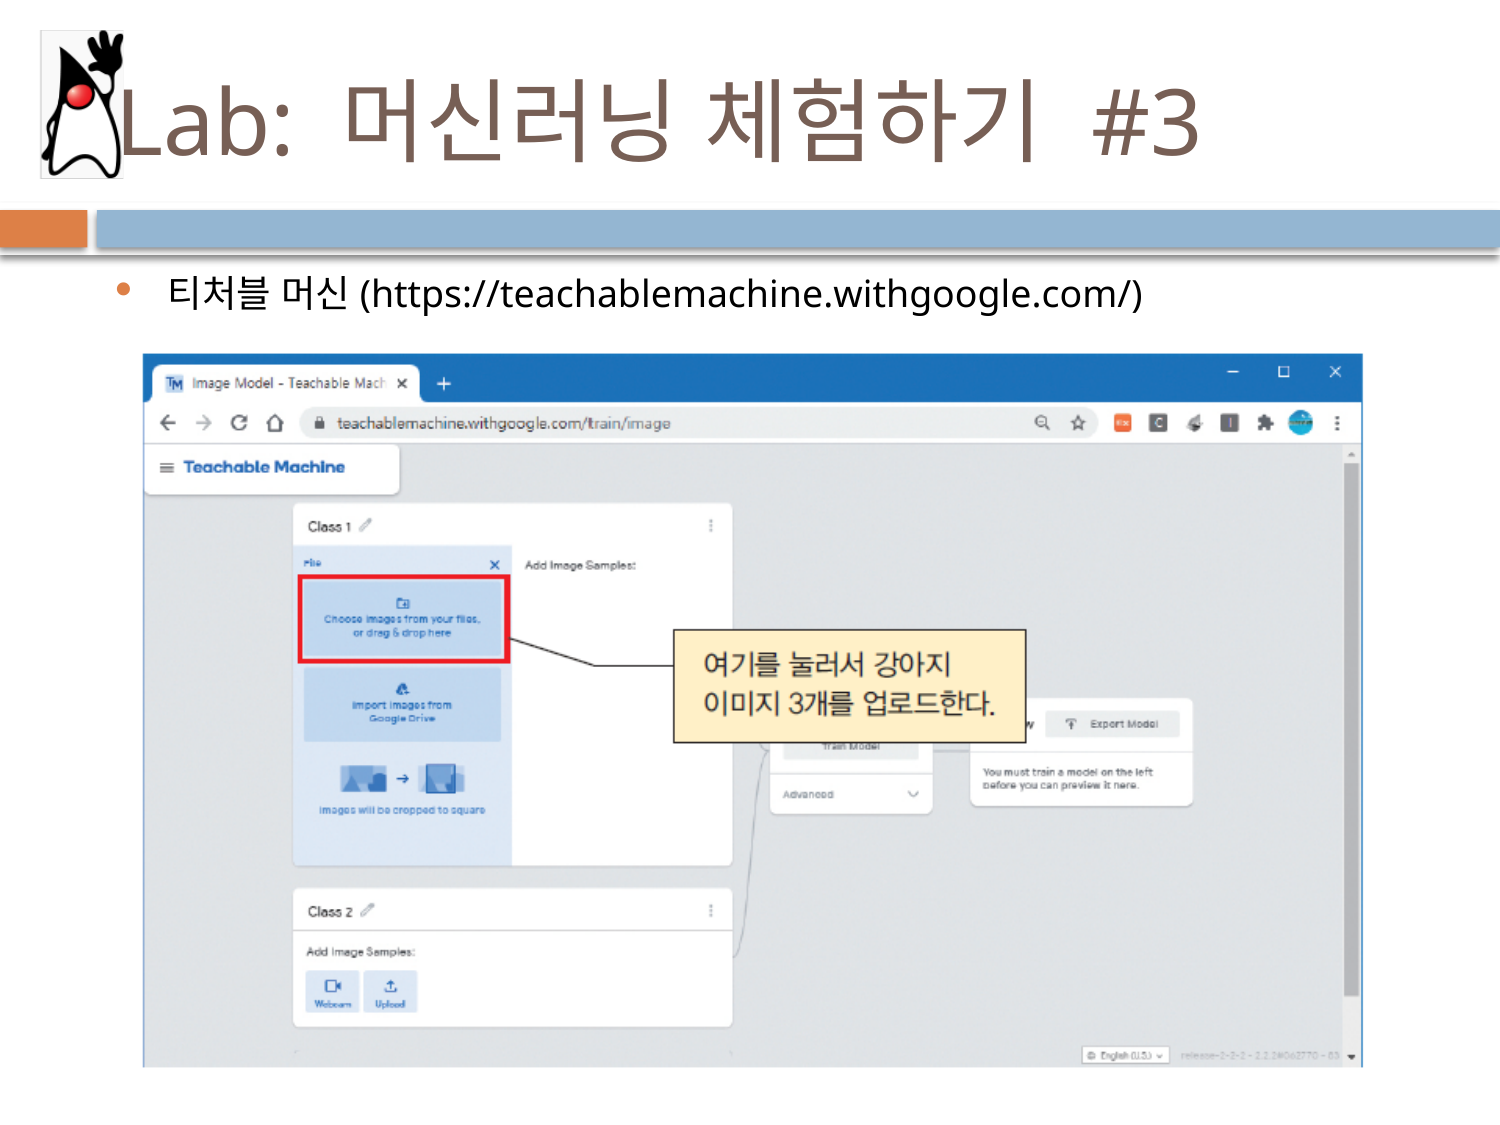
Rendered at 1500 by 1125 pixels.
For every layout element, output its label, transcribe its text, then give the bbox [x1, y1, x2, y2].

picture [115, 332, 1385, 1088]
picture [39, 30, 124, 179]
title Lab: 머신러닝 체험하기 #3 [100, 37, 1438, 200]
list 티처블 머신(https://teachablemachine.withgoogle.com/) [100, 262, 1438, 1000]
